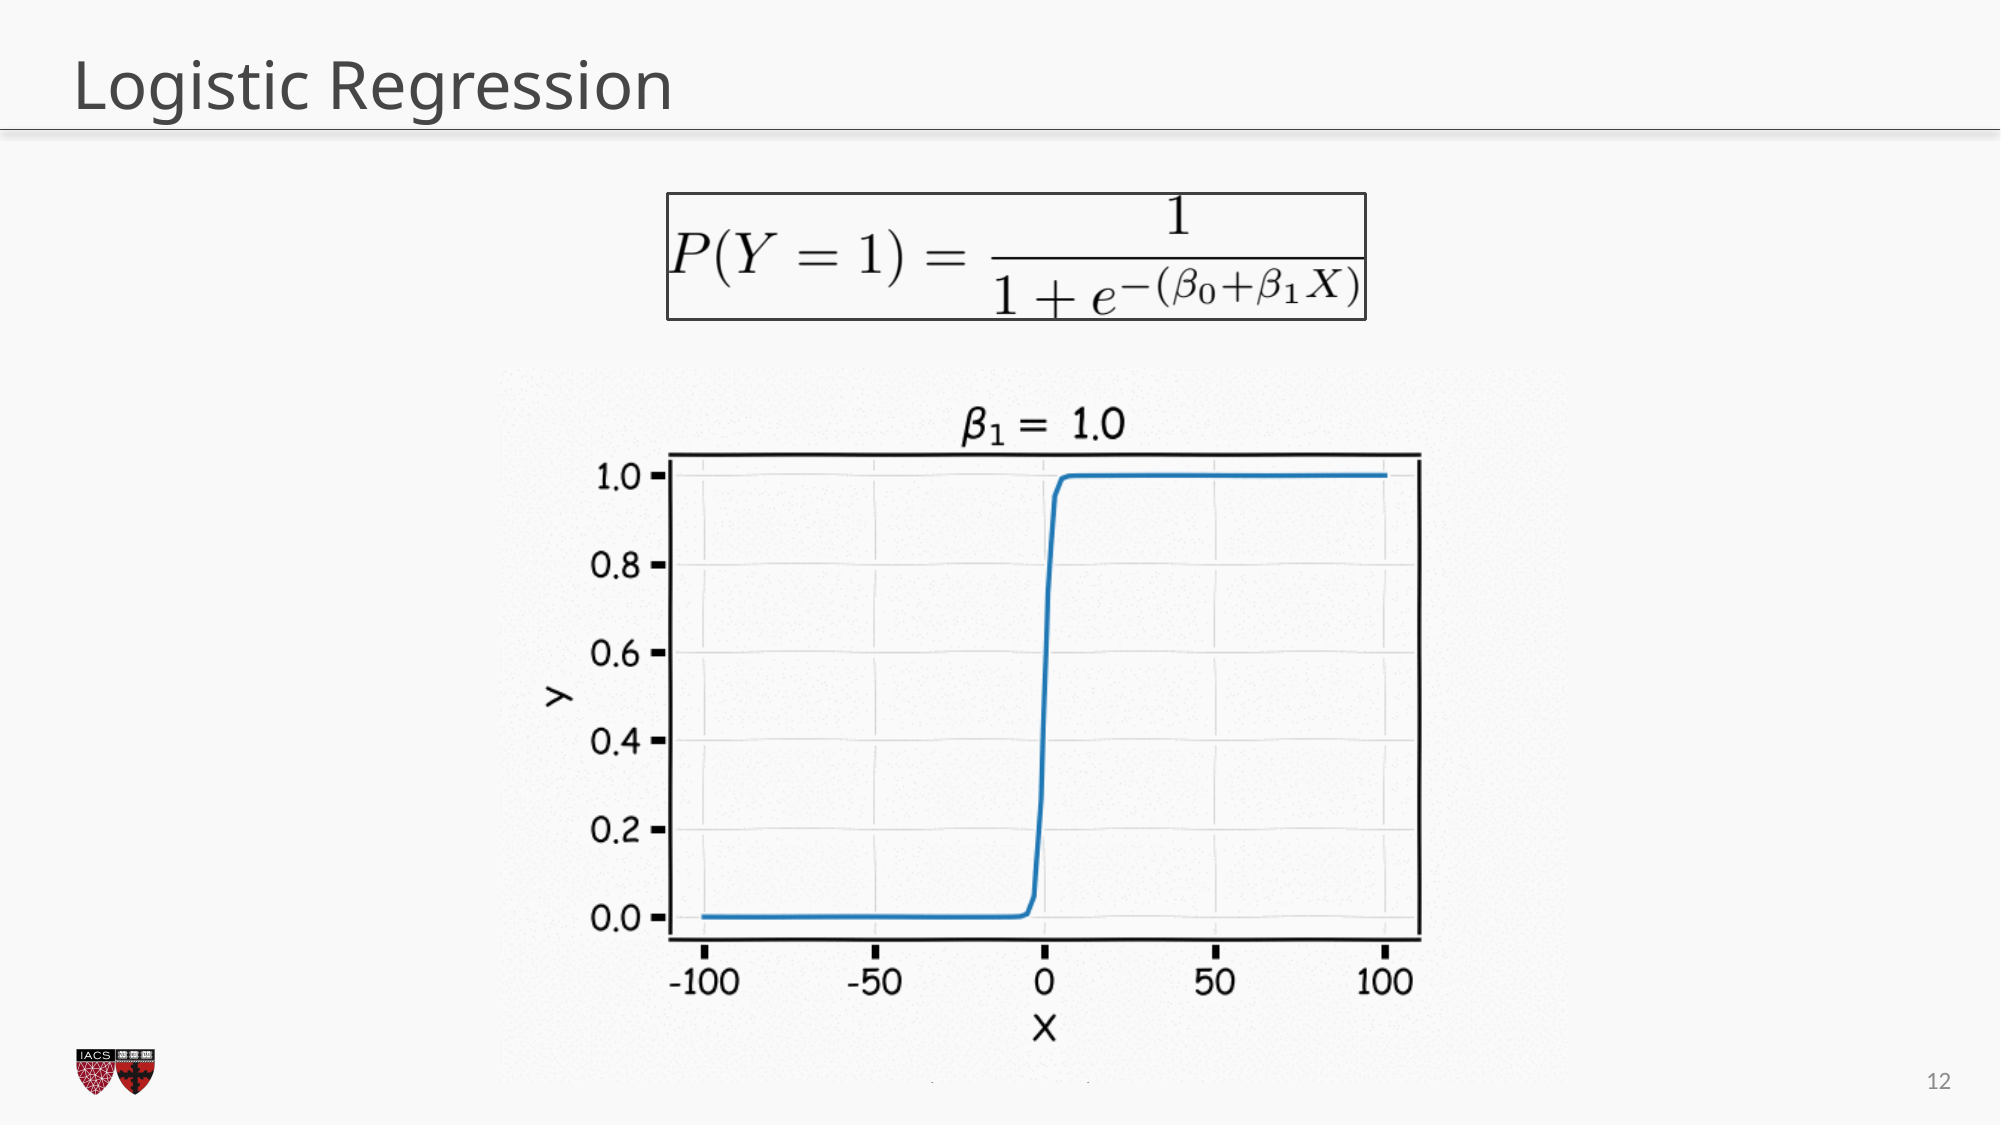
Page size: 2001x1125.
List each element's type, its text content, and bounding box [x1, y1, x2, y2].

slide_number 12 [1500, 1050, 1967, 1110]
title Logistic Regression [57, 35, 1943, 162]
picture [75, 1049, 155, 1095]
picture [668, 194, 1365, 319]
picture [499, 368, 1569, 1082]
